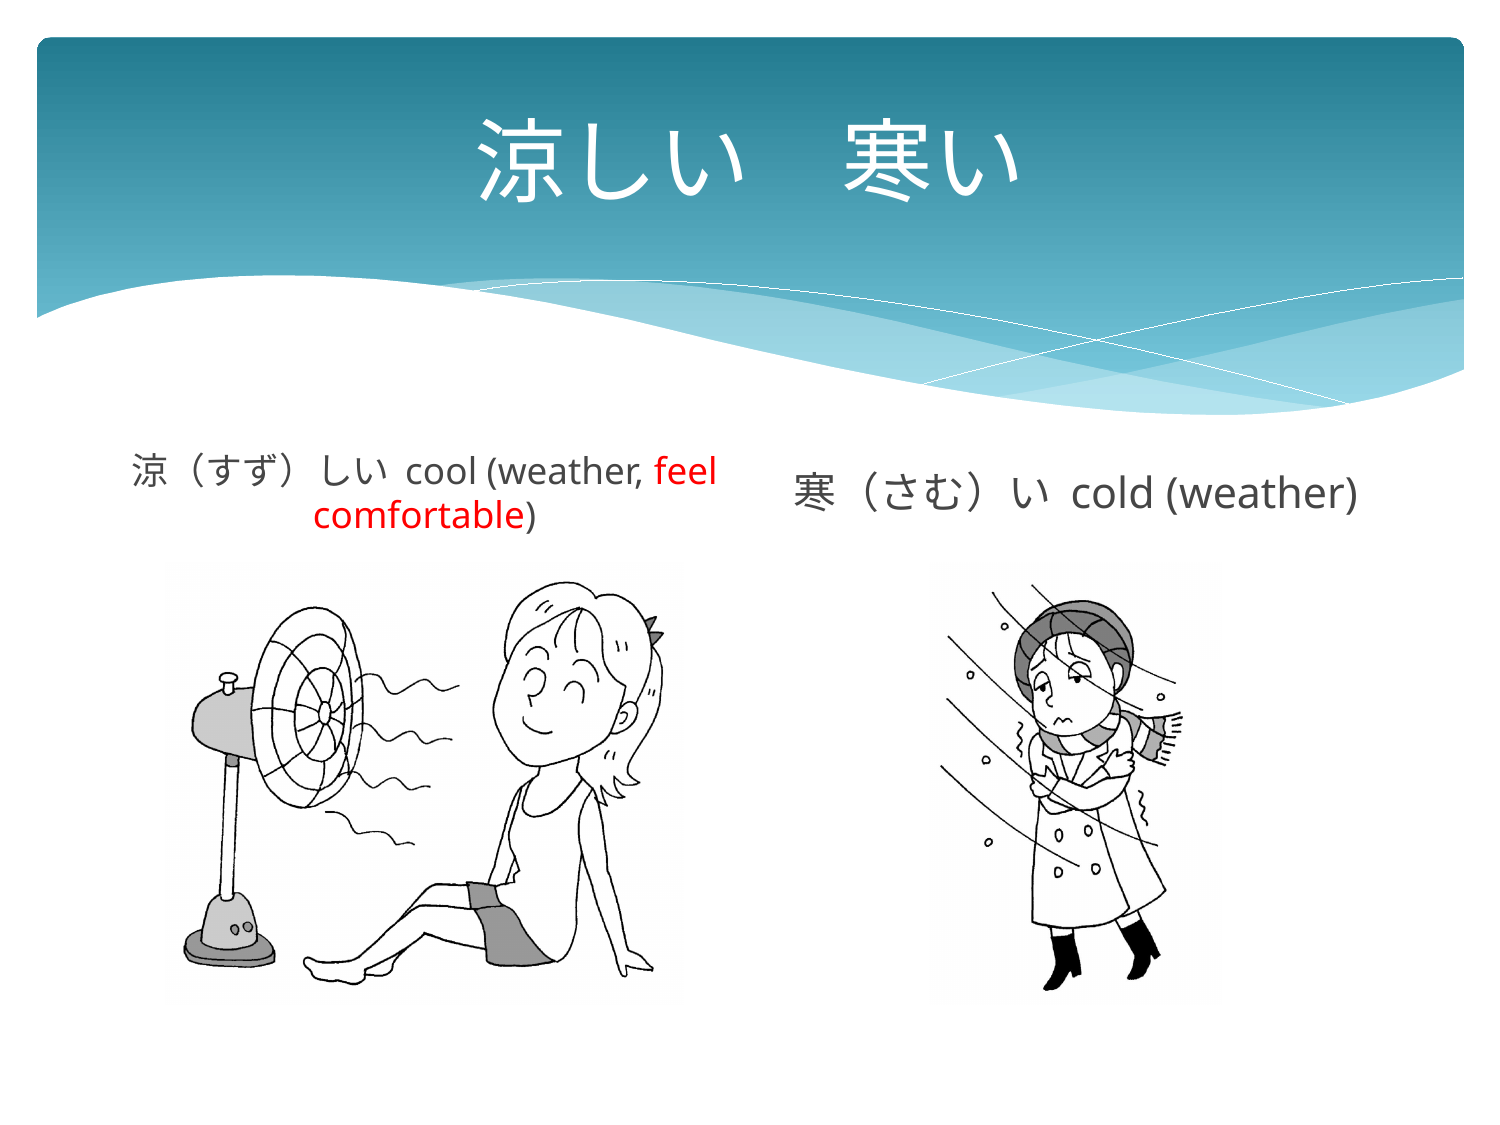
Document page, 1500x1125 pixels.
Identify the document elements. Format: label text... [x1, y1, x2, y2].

list 寒（さむ）い cold (weather) [762, 439, 1390, 545]
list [165, 562, 684, 1006]
list 涼（すず）しい cool (weather, feel comfortable) [111, 439, 738, 545]
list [929, 562, 1222, 1006]
title 涼しい 寒い [75, 55, 1425, 261]
